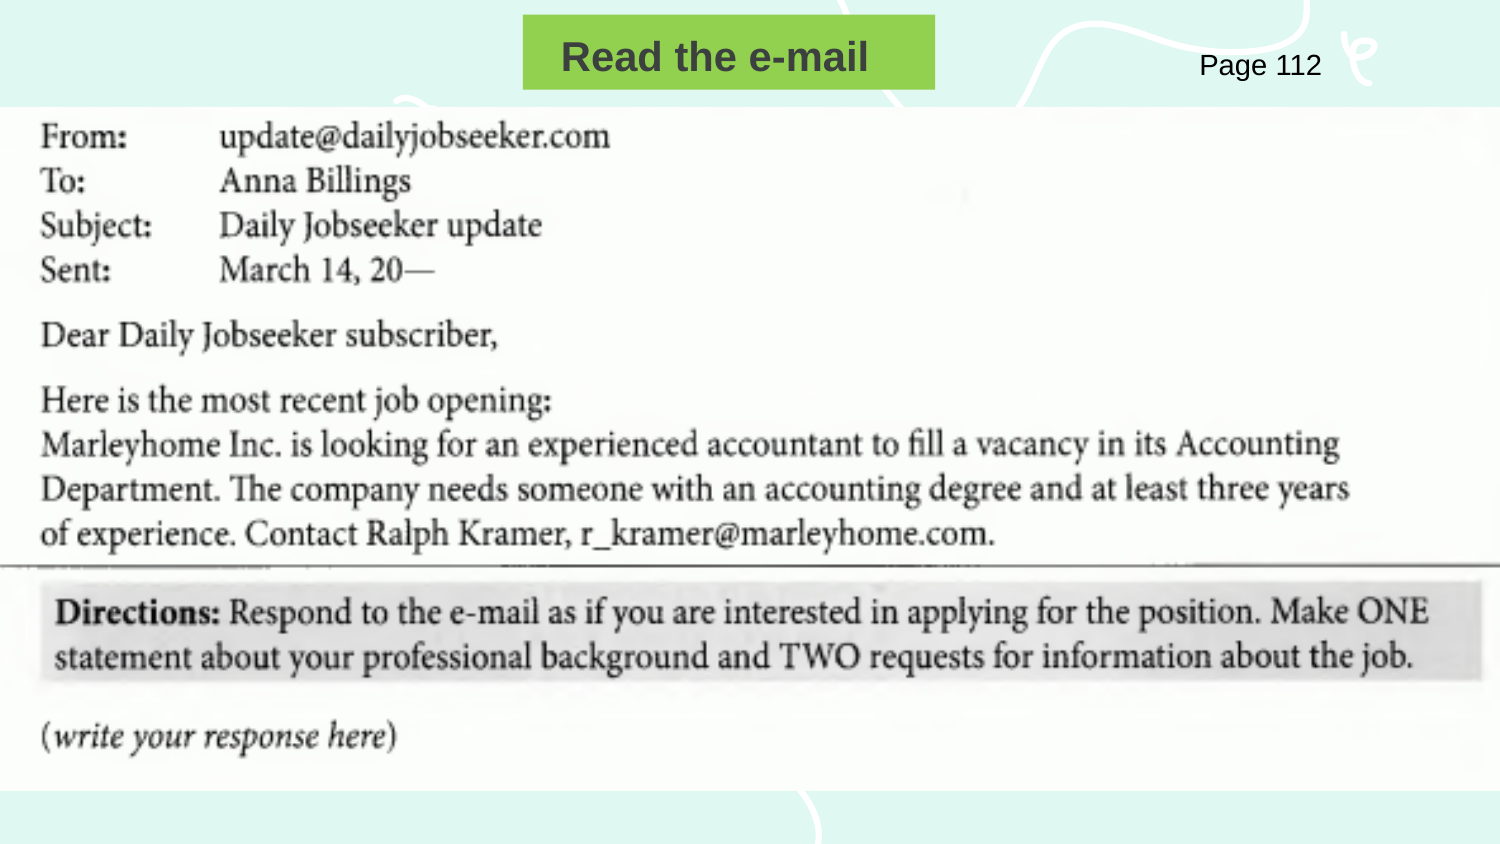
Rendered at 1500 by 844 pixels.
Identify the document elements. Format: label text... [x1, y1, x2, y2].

subtitle Read the e-mail [522, 14, 936, 90]
text_box Page 112 [1184, 39, 1425, 89]
picture [0, 107, 1500, 792]
